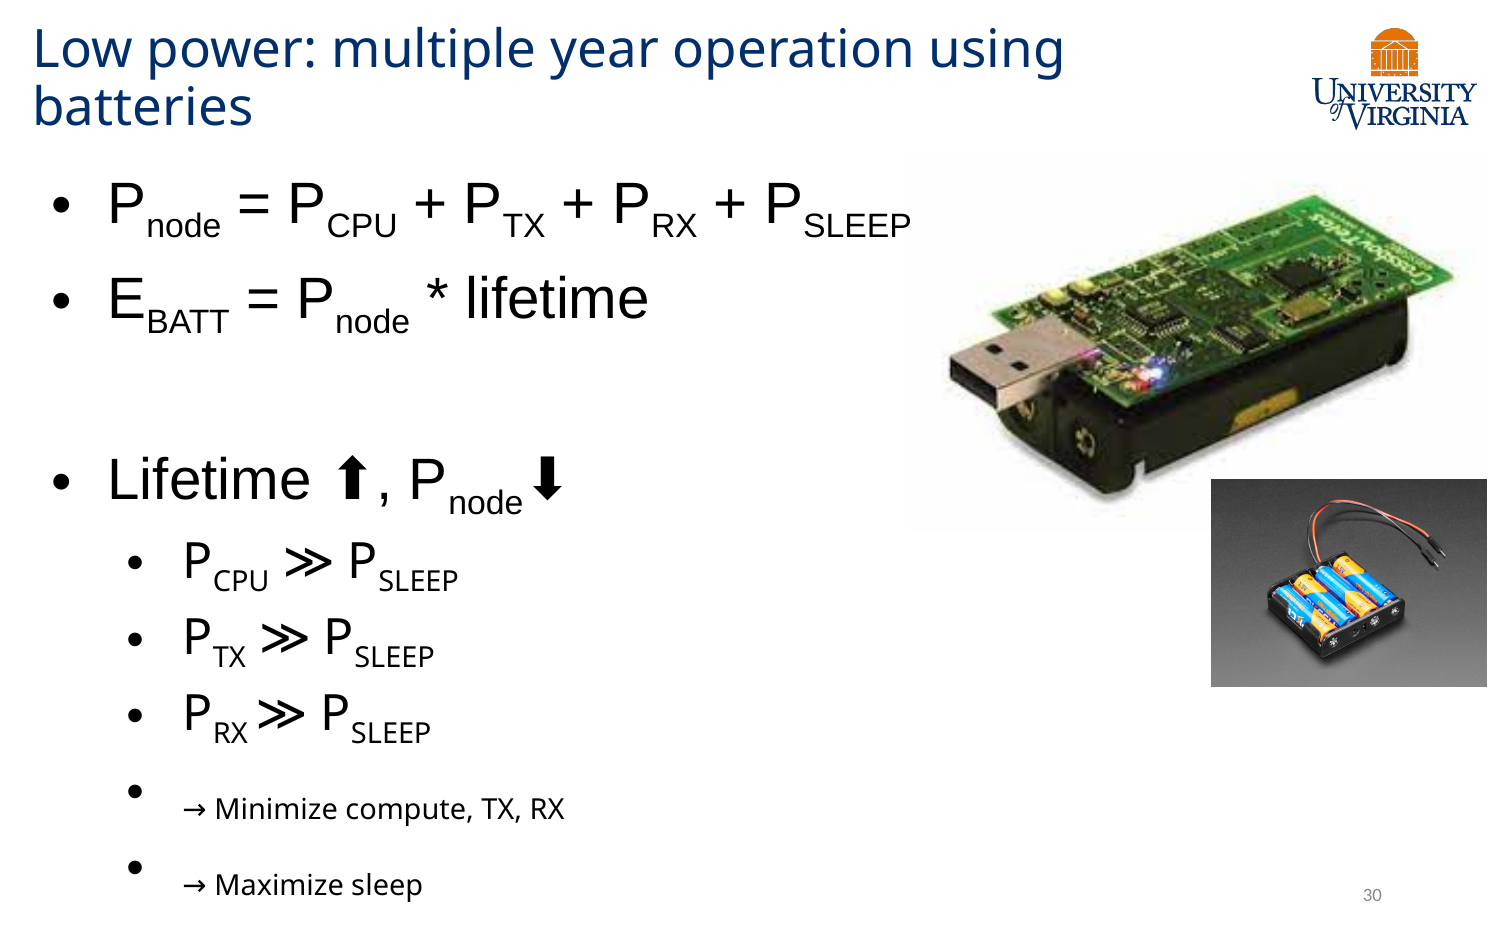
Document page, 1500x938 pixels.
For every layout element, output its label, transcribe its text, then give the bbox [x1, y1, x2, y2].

picture [1312, 28, 1477, 130]
picture [909, 150, 1488, 687]
slide_number 30 [1059, 868, 1397, 919]
list Pnode = PCPU + PTX + PRX + PSLEEP EBATT = Pnode * lifetime Lifetime ⬆️, Pnode⬇️ PCPU ≫ PSLEEP PTX ≫ PSLEEP PRX ≫ PSLEEP → Minimize compute, TX, RX → Maximize sleep [17, 157, 1008, 845]
title Low power: multiple year operation using batteries [17, 14, 1297, 145]
